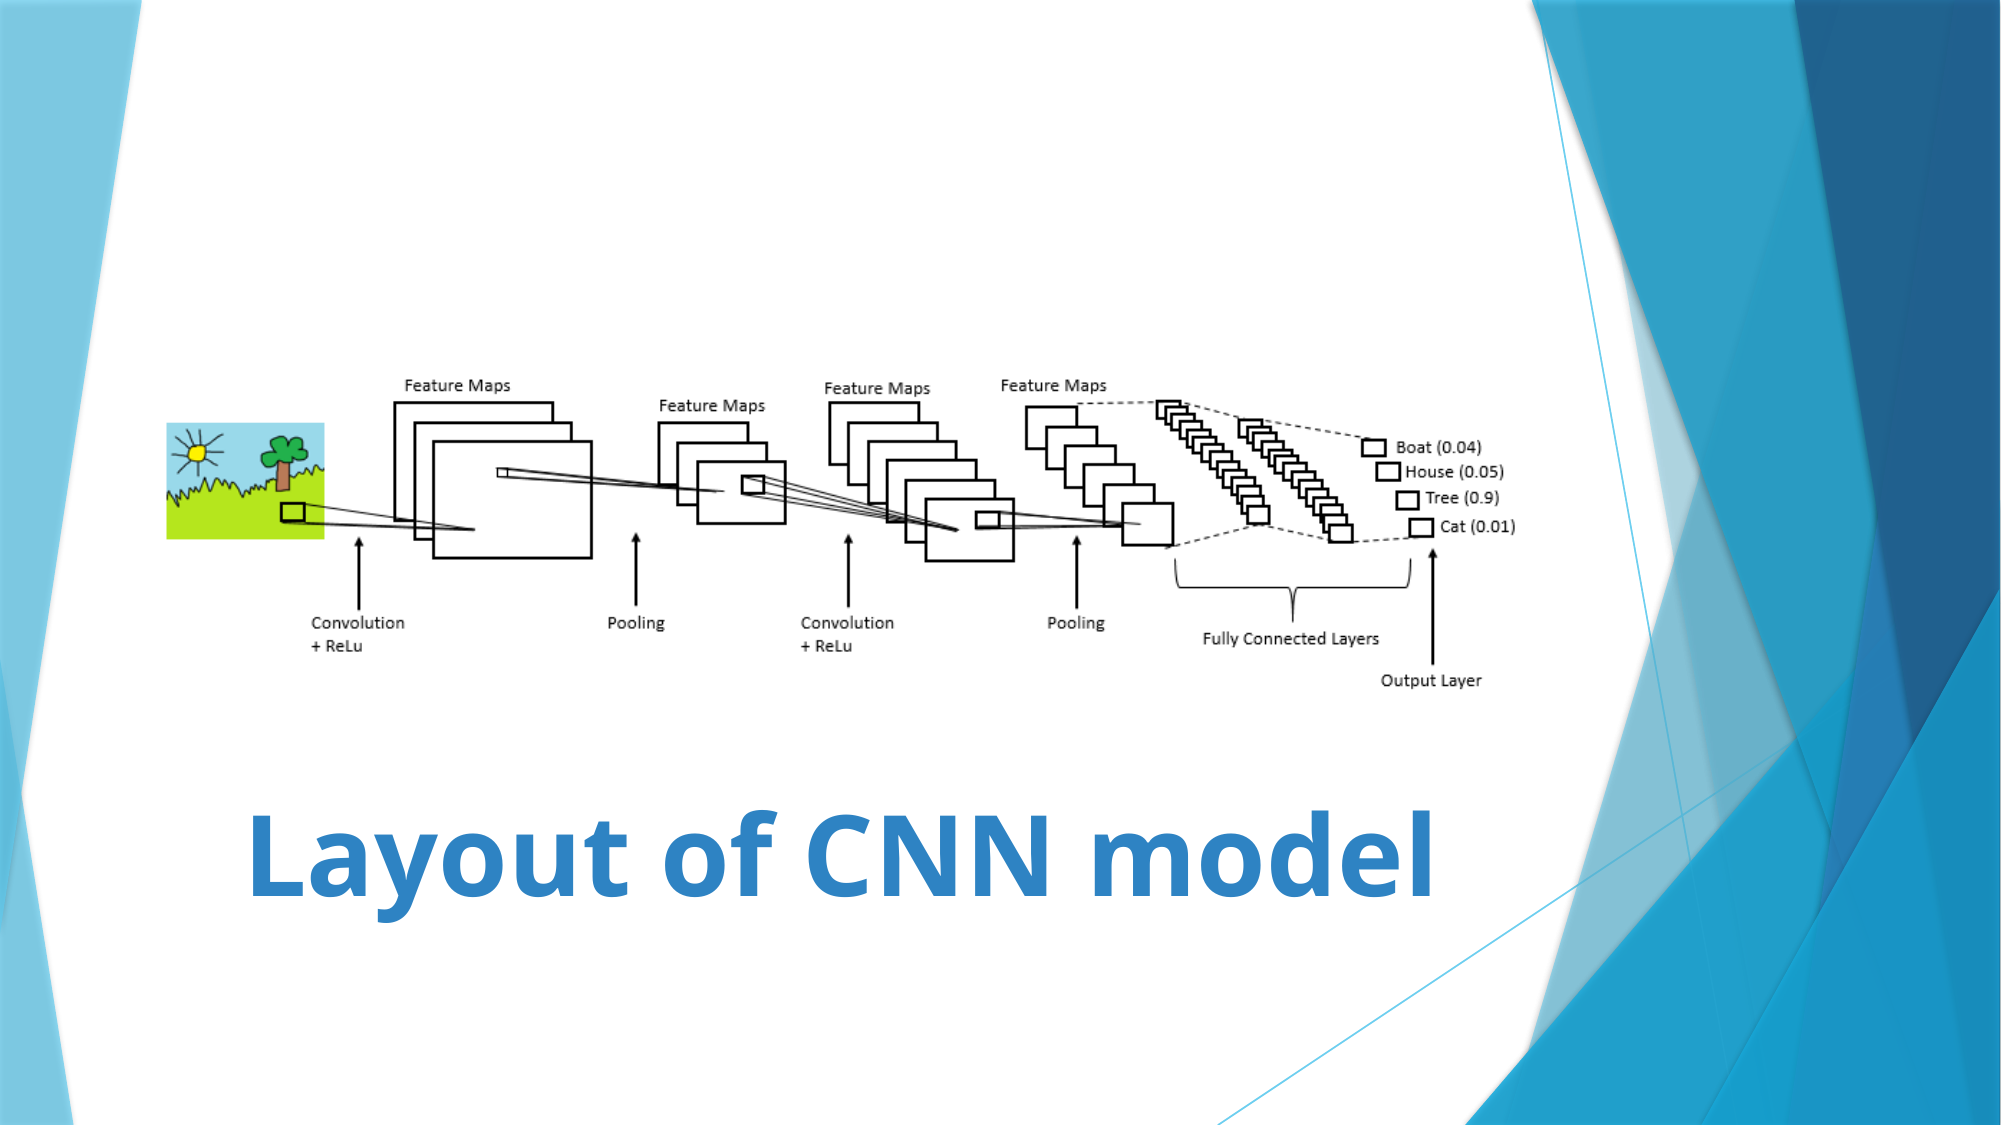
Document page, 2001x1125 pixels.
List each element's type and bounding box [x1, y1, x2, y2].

list [161, 364, 1522, 695]
text_box [0, 0, 2000, 1125]
